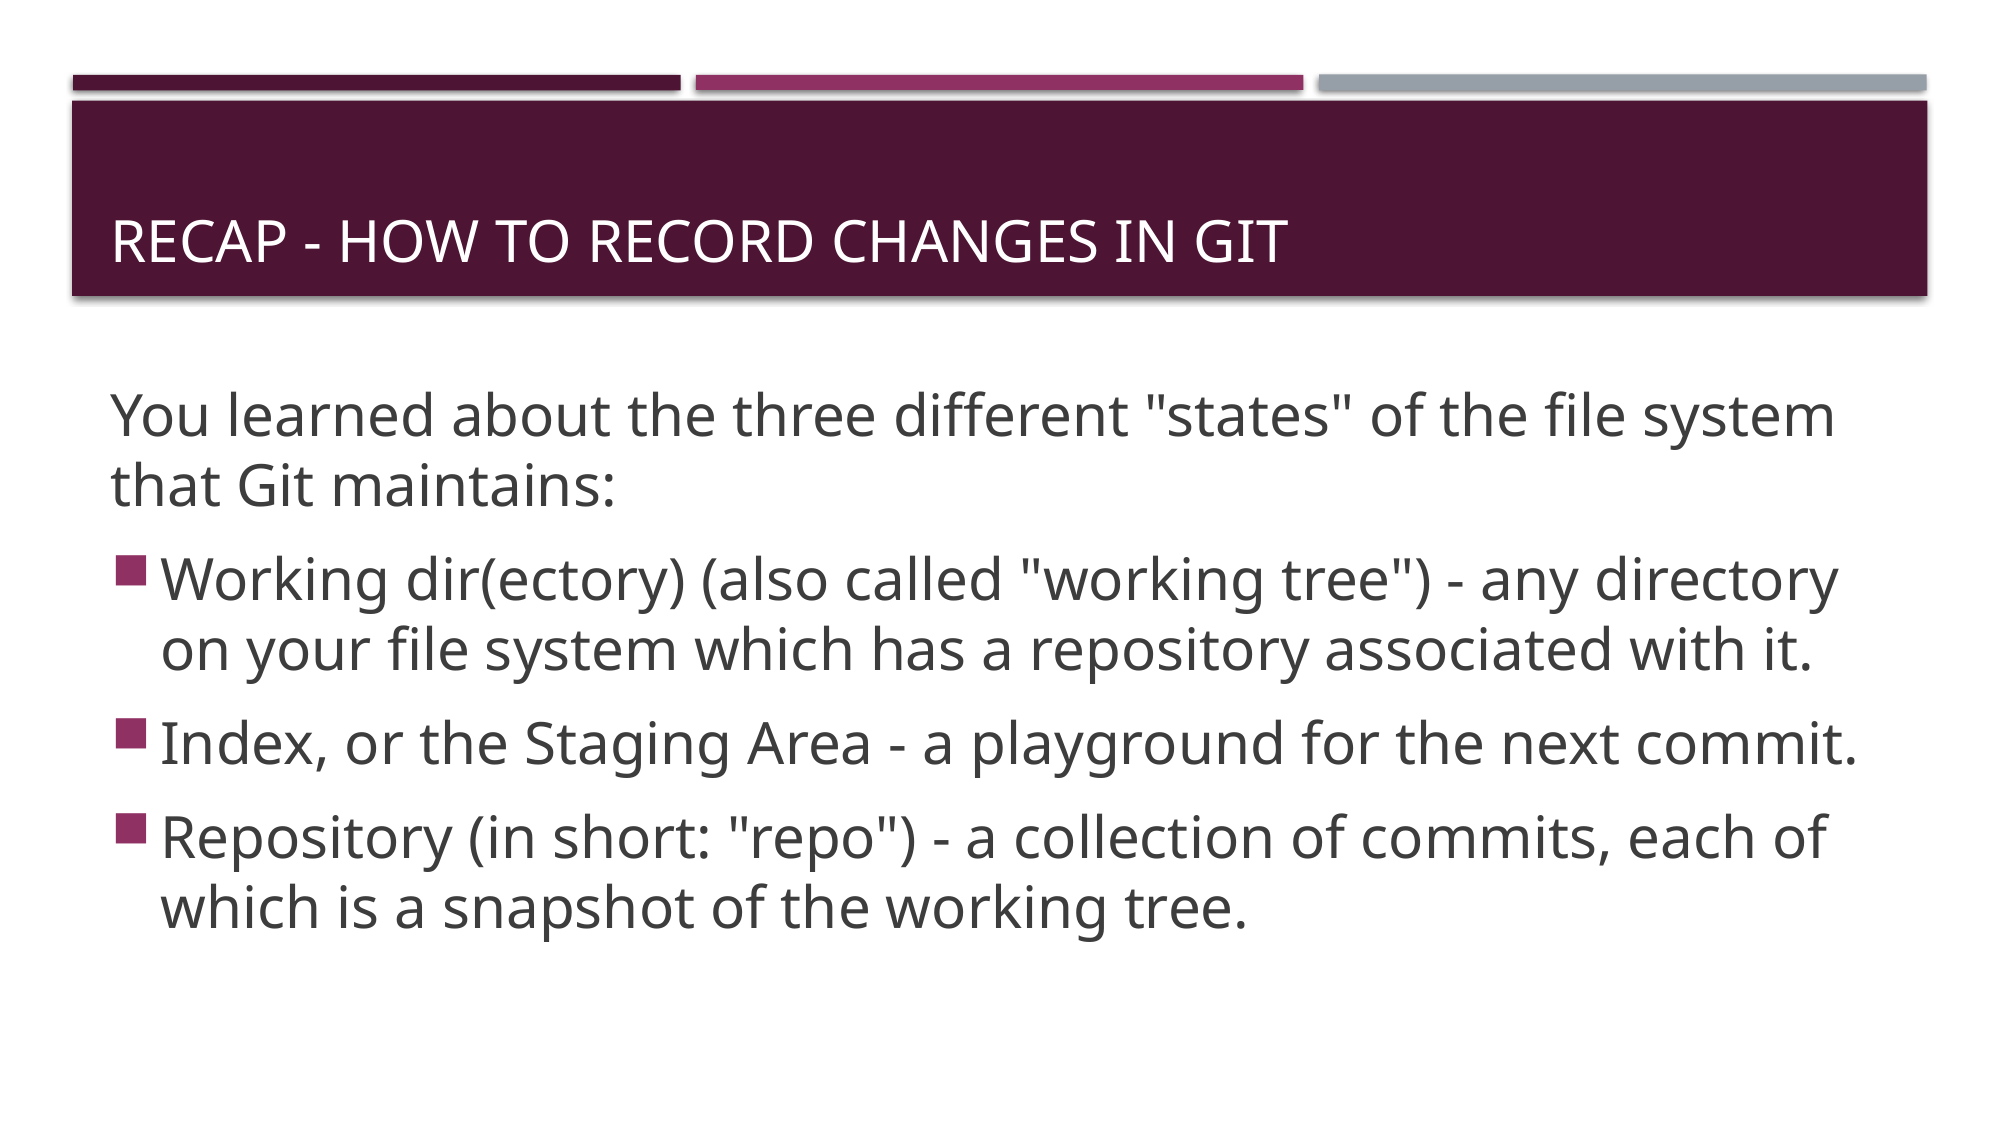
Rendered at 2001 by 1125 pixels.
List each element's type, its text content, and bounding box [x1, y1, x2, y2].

list You learned about the three different "states" of the file system that Git maintains: Working dir(ectory) (also called "working tree") - any directory on your file system which has a repository associated with it. Index, or the Staging Area - a playground for the next commit. Repository (in short: "repo") - a collection of commits, each of which is a snapshot of the working tree. [95, 357, 1905, 962]
title Recap - How to Record Changes in Git [95, 115, 1905, 282]
